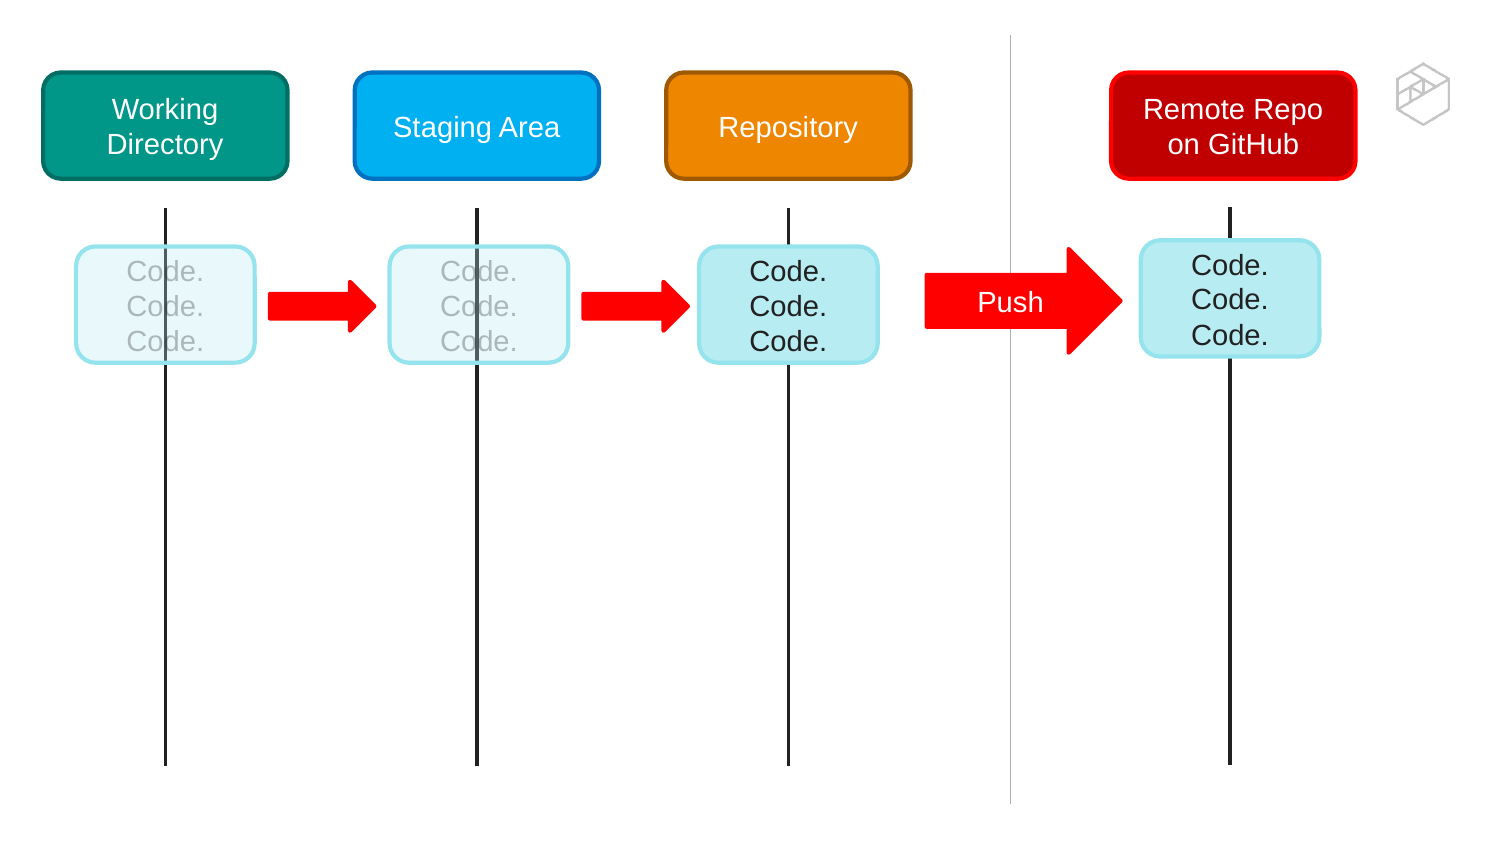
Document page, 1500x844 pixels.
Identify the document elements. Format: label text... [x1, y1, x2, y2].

text_box Code. Code. Code. [1235, 238, 1322, 359]
text_box Code. Code. Code. [793, 244, 880, 365]
text_box Working Directory [41, 70, 290, 181]
text_box Push [1015, 247, 1123, 355]
text_box Code. Code. Code. [387, 244, 472, 365]
text_box Code. Code. Code. [169, 244, 257, 365]
text_box [267, 279, 377, 333]
text_box Staging Area [352, 70, 602, 181]
text_box [581, 279, 690, 333]
text_box Push [924, 272, 1006, 329]
text_box Repository [664, 70, 913, 181]
text_box Code. Code. Code. [482, 244, 571, 365]
picture [1396, 62, 1451, 126]
text_box Remote Repo on GitHub [1108, 70, 1358, 181]
text_box Code. Code. Code. [73, 244, 161, 365]
text_box Code. Code. Code. [1138, 238, 1225, 359]
text_box Code. Code. Code. [696, 244, 784, 365]
